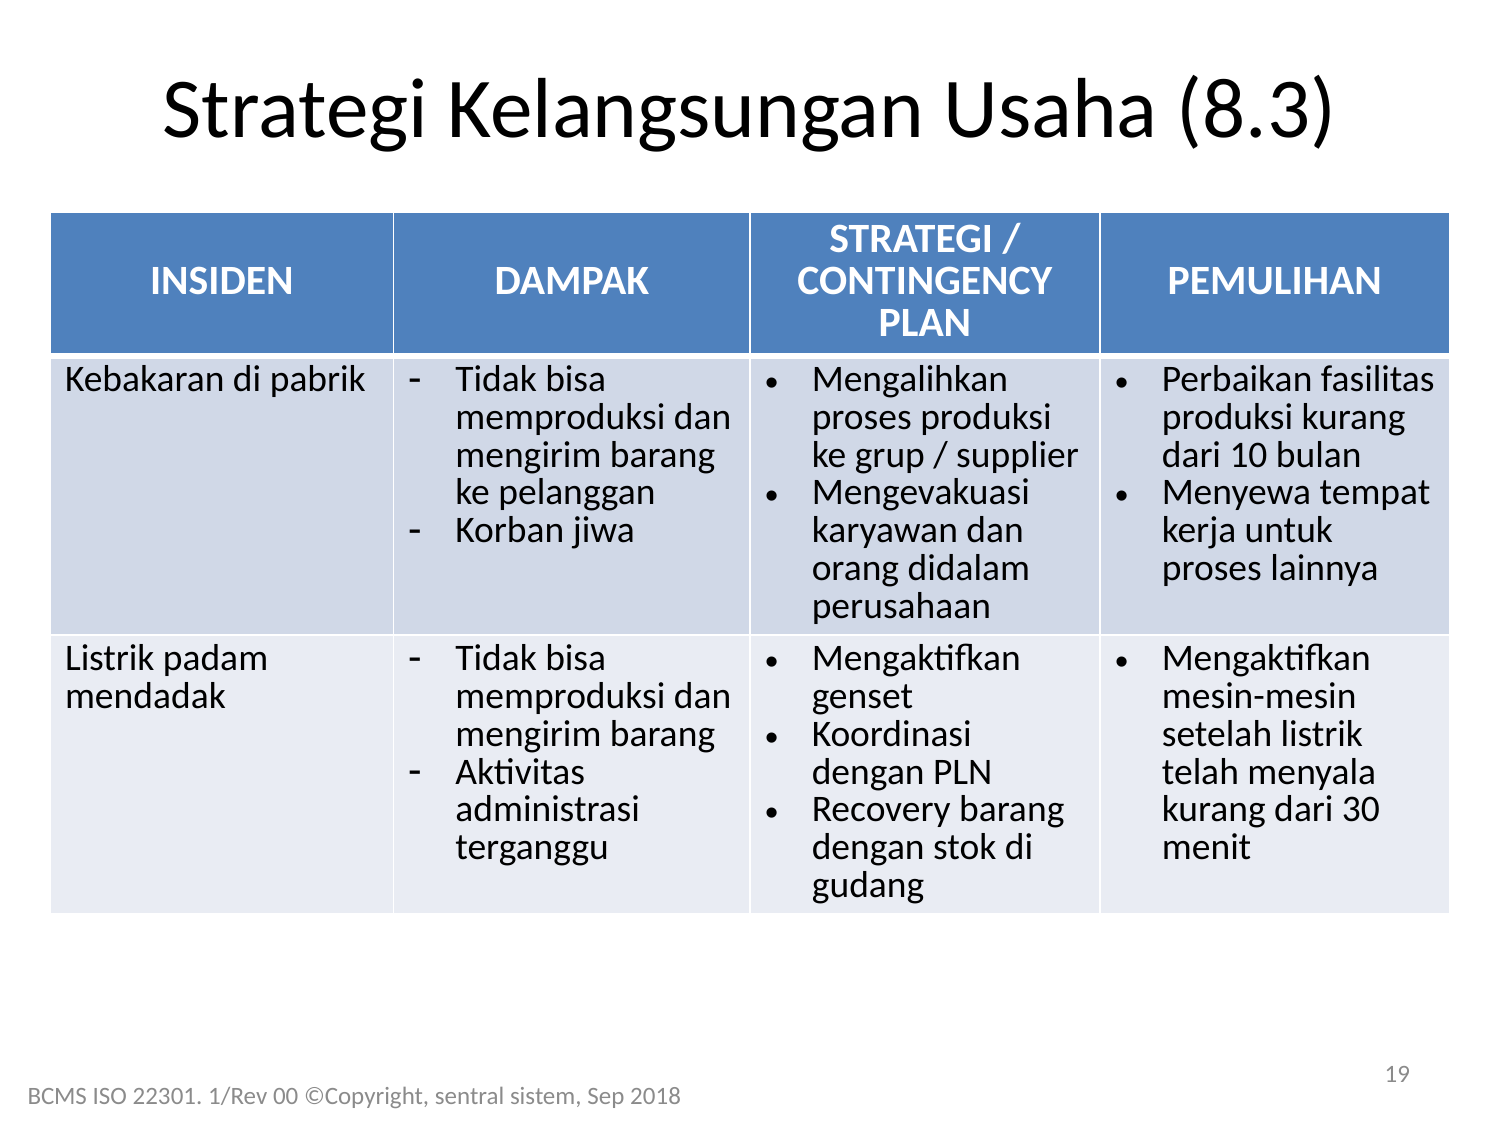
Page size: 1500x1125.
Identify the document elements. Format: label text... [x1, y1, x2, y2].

table_cell Kebakaran di pabrik [51, 359, 393, 634]
table_cell Tidak bisa memproduksi dan mengirim barang Aktivitas administrasi terganggu [394, 636, 749, 913]
table_cell Listrik padam mendadak [51, 636, 393, 913]
table_header STRATEGI / CONTINGENCY PLAN [751, 213, 1099, 353]
table_header DAMPAK [394, 213, 749, 353]
table_header INSIDEN [51, 213, 393, 353]
table_cell Mengaktifkan mesin-mesin setelah listrik telah menyala kurang dari 30 menit [1101, 636, 1449, 913]
slide_number 19 [1074, 1042, 1425, 1103]
table_cell Perbaikan fasilitas produksi kurang dari 10 bulan Menyewa tempat kerja untuk proses lainnya [1101, 359, 1449, 634]
table_cell Mengalihkan proses produksi ke grup / supplier Mengevakuasi karyawan dan orang didalam perusahaan [751, 359, 1099, 634]
footer BCMS ISO 22301. 1/Rev 00 ©Copyright, sentral sistem, Sep 2018 [12, 1065, 975, 1125]
title Strategi Kelangsungan Usaha (8.3) [75, 45, 1425, 163]
table_header PEMULIHAN [1101, 213, 1449, 353]
table_cell Mengaktifkan genset Koordinasi dengan PLN Recovery barang dengan stok di gudang [751, 636, 1099, 913]
table_cell Tidak bisa memproduksi dan mengirim barang ke pelanggan Korban jiwa [394, 359, 749, 634]
